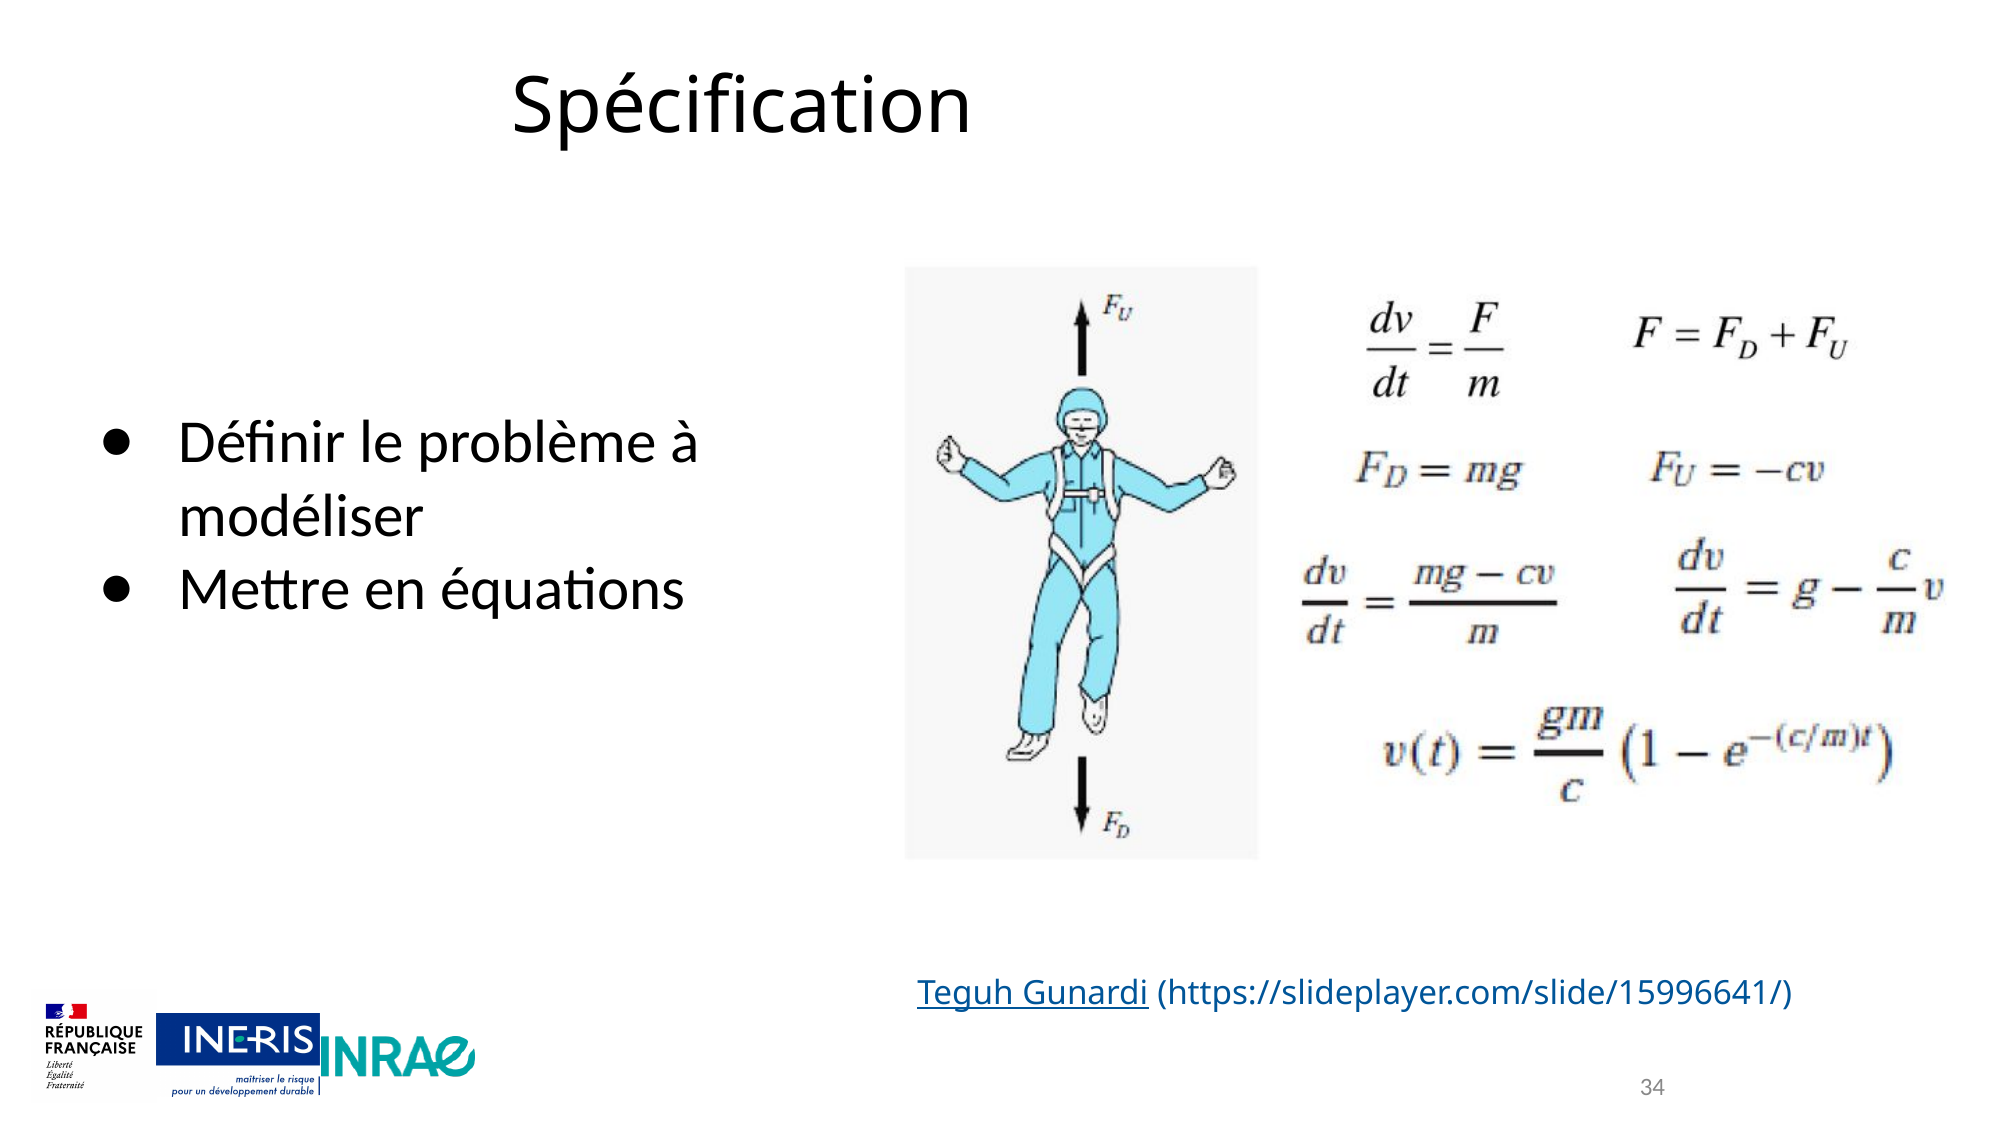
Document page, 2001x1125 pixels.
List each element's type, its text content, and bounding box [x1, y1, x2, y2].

title Spécification [411, 8, 2000, 166]
picture [31, 989, 320, 1103]
picture [862, 252, 2000, 876]
slide_number 34 [1370, 1046, 1666, 1125]
list Définir le problème à modéliser Mettre en équations [78, 401, 891, 965]
picture [321, 1035, 475, 1077]
text_box Teguh Gunardi (https://slideplayer.com/slide/15996641/) [897, 939, 1953, 1037]
